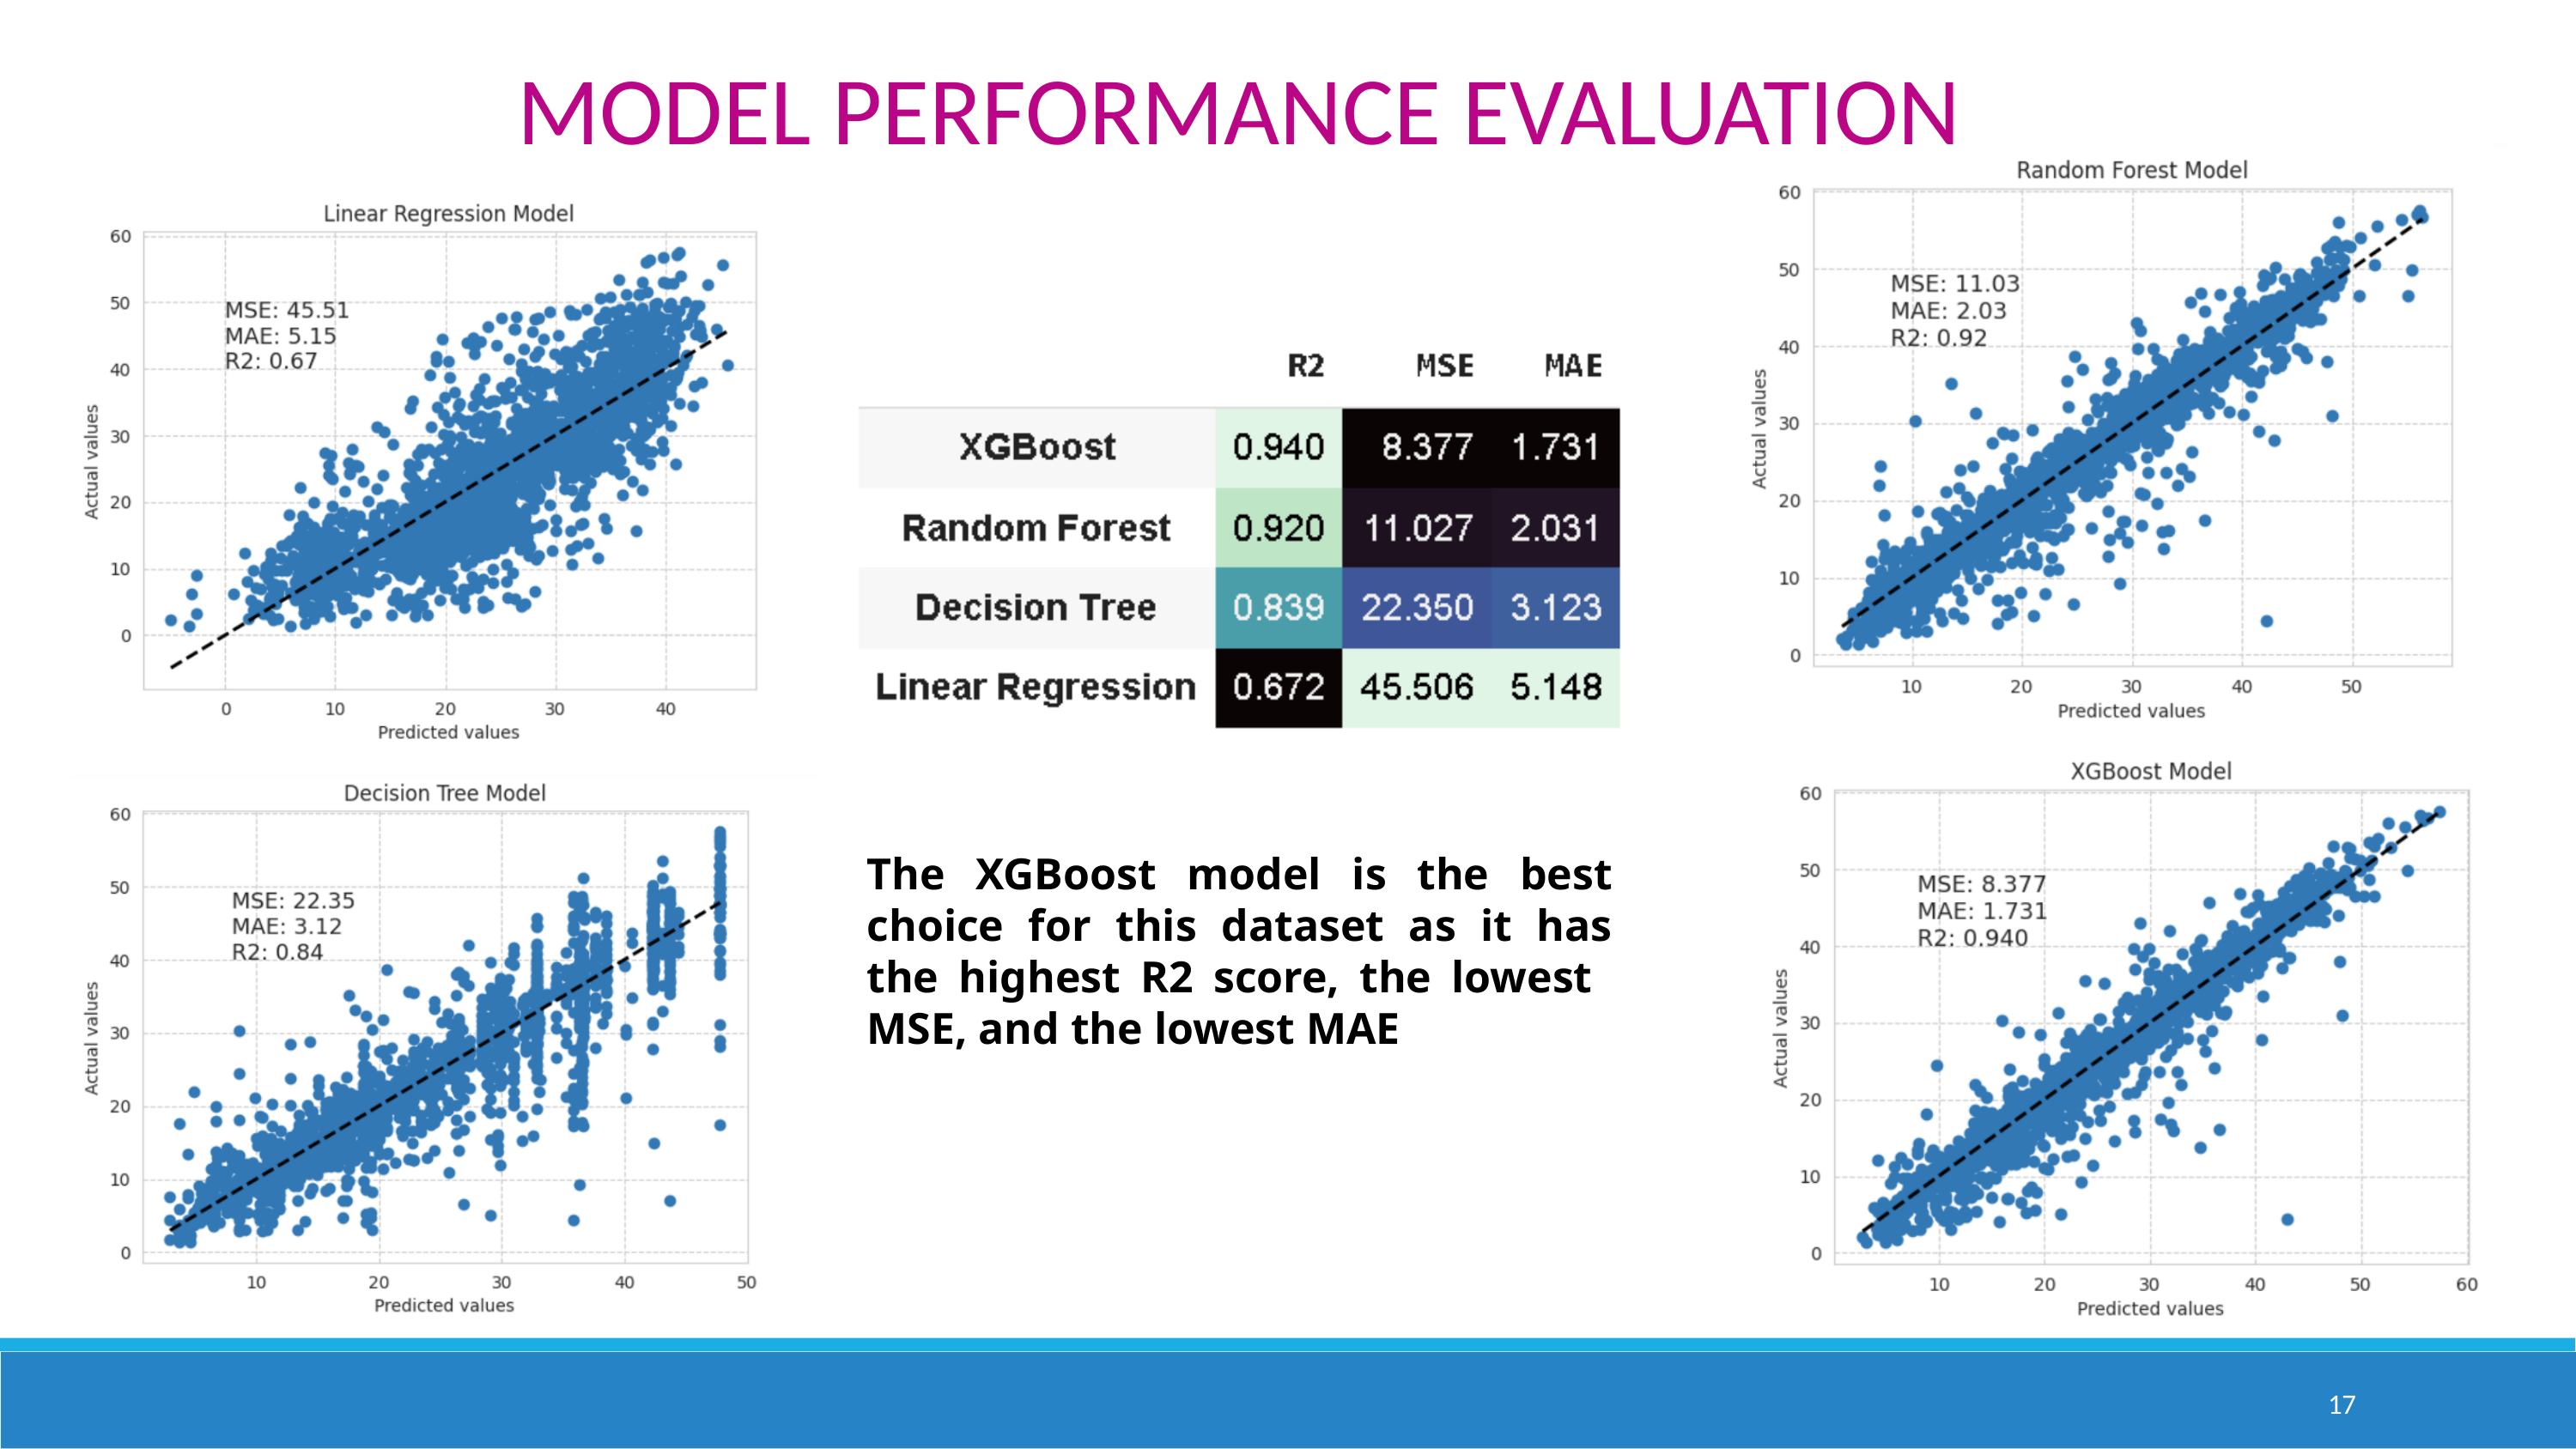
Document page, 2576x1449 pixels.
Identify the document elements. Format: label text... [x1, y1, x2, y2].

picture [70, 774, 817, 1337]
picture [1736, 142, 2532, 1337]
slide_number 17 [2092, 1364, 2369, 1442]
picture [834, 327, 1722, 780]
text_box MODEL PERFORMANCE EVALUATION [504, 41, 1975, 171]
picture [74, 187, 820, 768]
text_box The XGBoost model is the best choice for this dataset as it has the highest R2 score, the lowest MSE, and the lowest MAE [854, 840, 1625, 1060]
